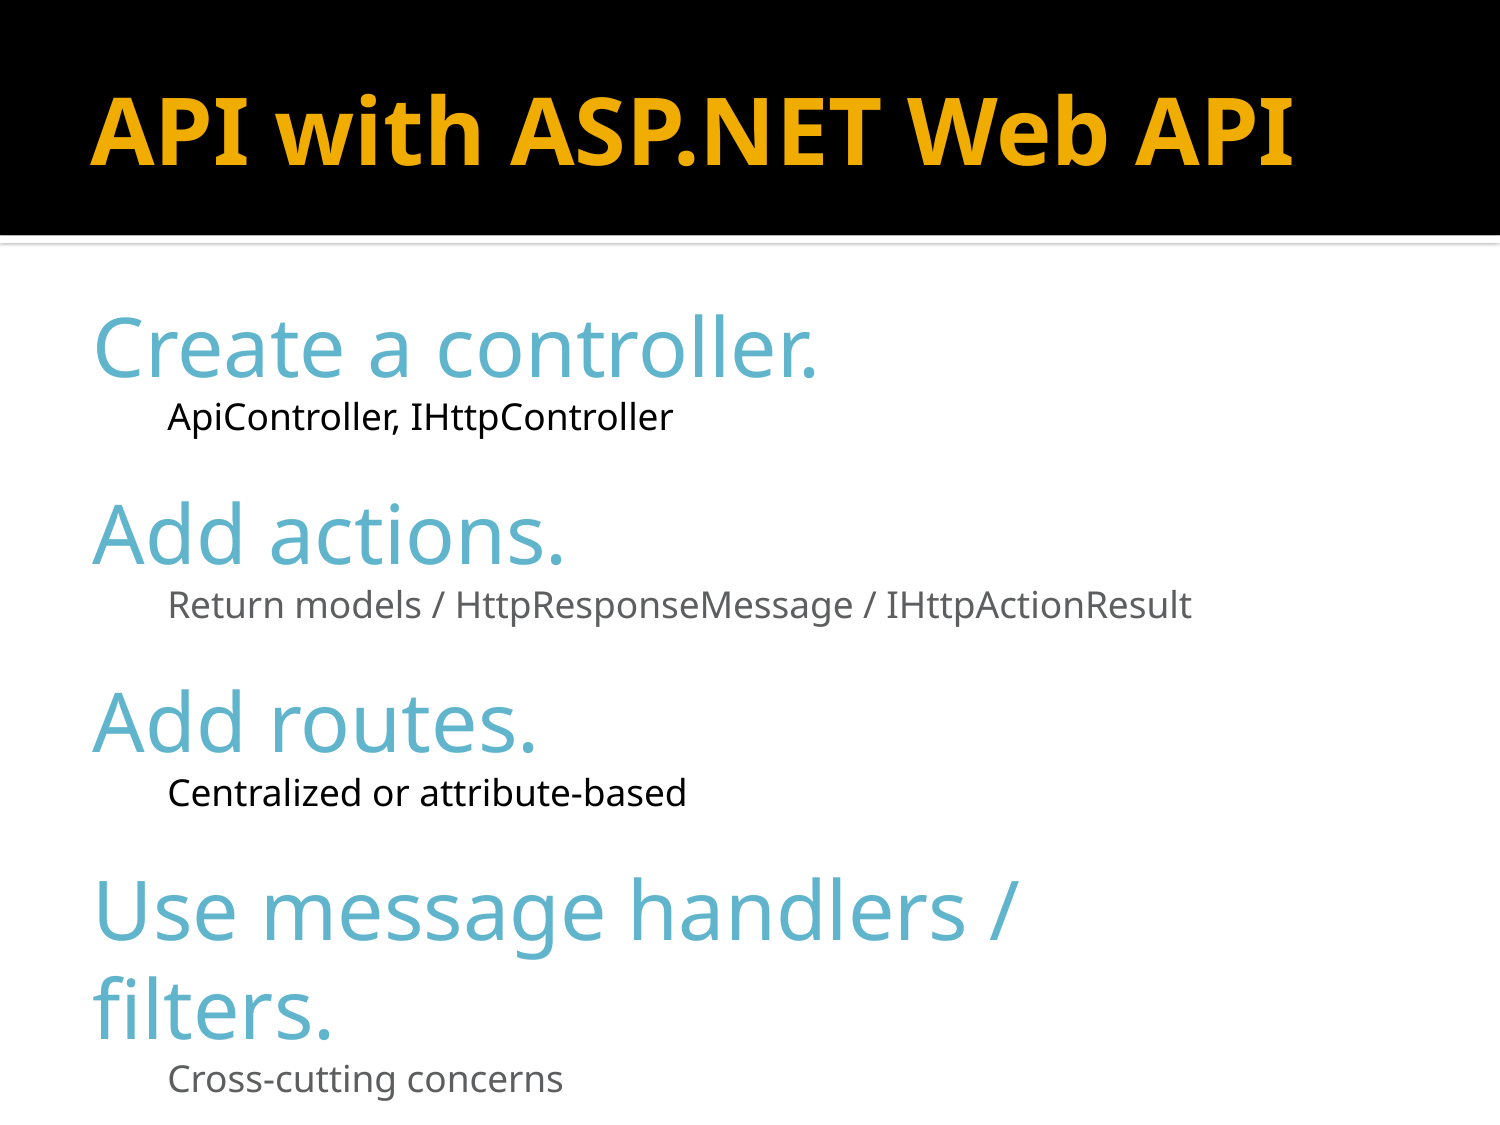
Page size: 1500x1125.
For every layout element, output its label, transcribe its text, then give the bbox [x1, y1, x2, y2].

title API with ASP.NET Web API [75, 25, 1425, 231]
list Create a controller. ApiController, IHttpController Add actions. Return models / HttpResponseMessage / IHttpActionResult Add routes. Centralized or attribute-based Use message handlers / filters. Cross-cutting concerns [75, 287, 1288, 1108]
